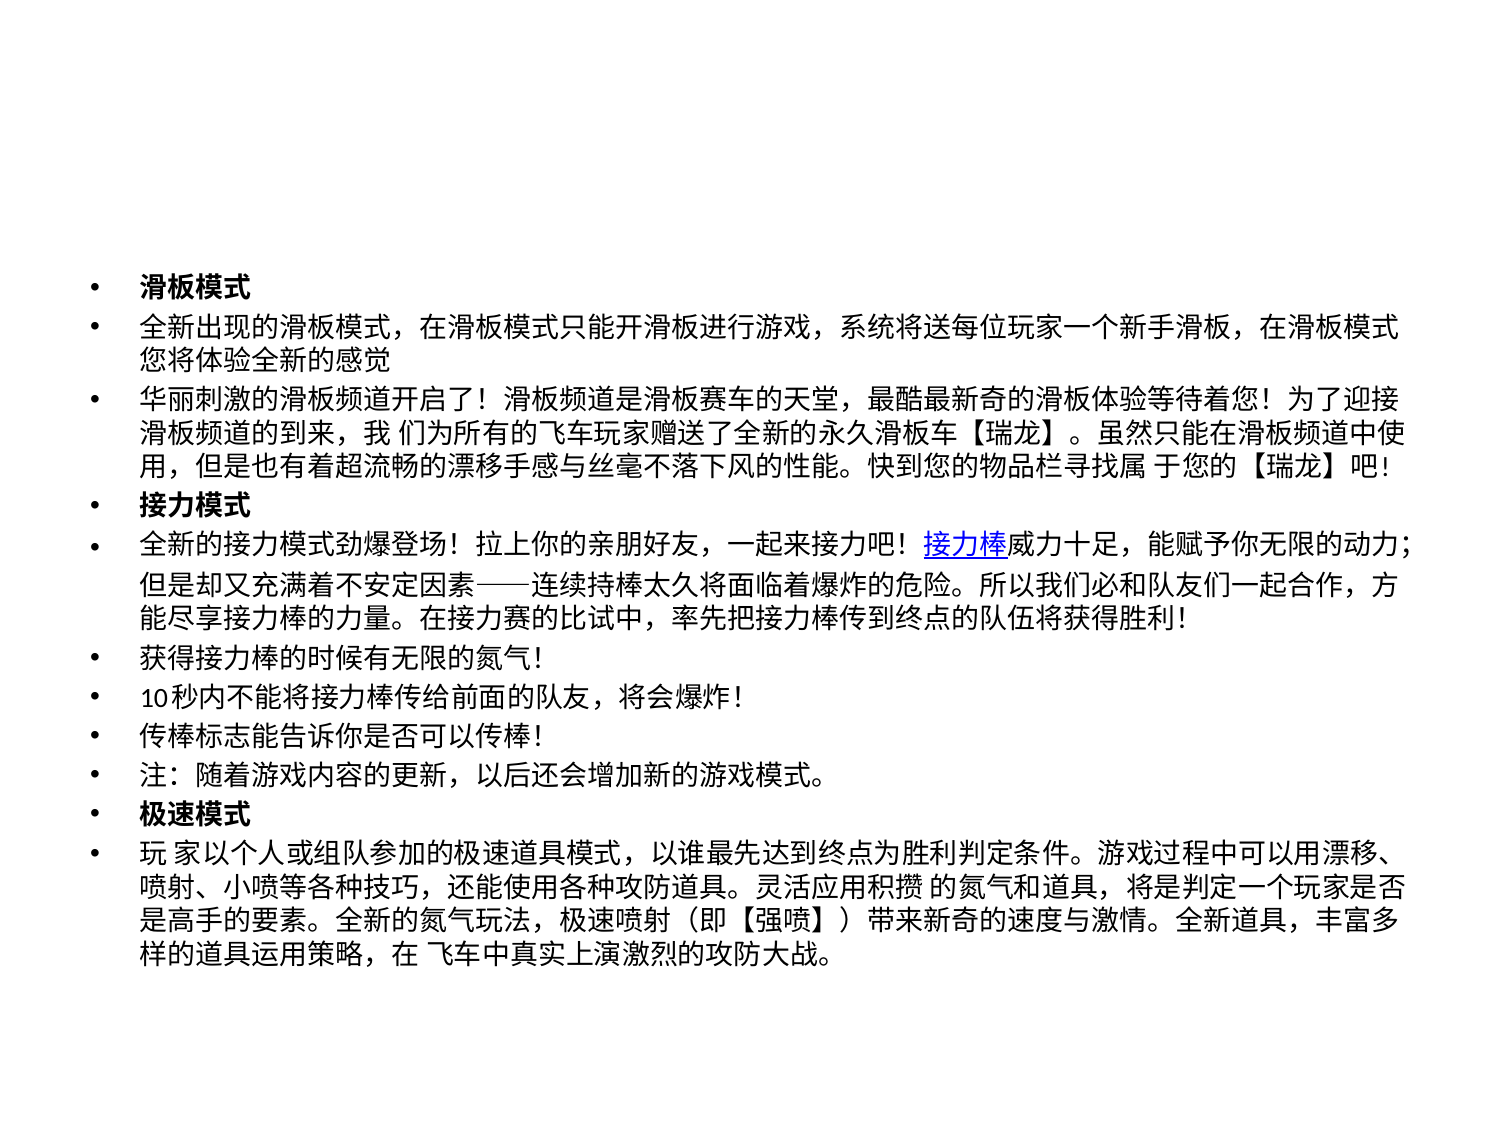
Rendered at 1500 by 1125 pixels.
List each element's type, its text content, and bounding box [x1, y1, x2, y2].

list 滑板模式 全新出现的滑板模式，在滑板模式只能开滑板进行游戏，系统将送每位玩家一个新手滑板，在滑板模式您将体验全新的感觉 华丽刺激的滑板频道开启了！滑板频道是滑板赛车的天堂，最酷最新奇的滑板体验等待着您！为了迎接滑板频道的到来，我 们为所有的飞车玩家赠送了全新的永久滑板车【瑞龙】。虽然只能在滑板频道中使用，但是也有着超流畅的漂移手感与丝毫不落下风的性能。快到您的物品栏寻找属 于您的【瑞龙】吧! 接力模式 全新的接力模式劲爆登场！拉上你的亲朋好友，一起来接力吧！接力棒威力十足，能赋予你无限的动力；但是却又充满着不安定因素——连续持棒太久将面临着爆炸的危险。所以我们必和队友们一起合作，方能尽享接力棒的力量。在接力赛的比试中，率先把接力棒传到终点的队伍将获得胜利！ 获得接力棒的时候有无限的氮气！ 10秒内不能将接力棒传给前面的队友，将会爆炸！ 传棒标志能告诉你是否可以传棒！ 注：随着游戏内容的更新，以后还会增加新的游戏模式。 极速模式 玩 家以个人或组队参加的极速道具模式，以谁最先达到终点为胜利判定条件。游戏过程中可以用漂移、喷射、小喷等各种技巧，还能使用各种攻防道具。灵活应用积攒 的氮气和道具，将是判定一个玩家是否是高手的要素。全新的氮气玩法，极速喷射（即【强喷】）带来新奇的速度与激情。全新道具，丰富多样的道具运用策略，在 飞车中真实上演激烈的攻防大战。 [75, 262, 1425, 1005]
